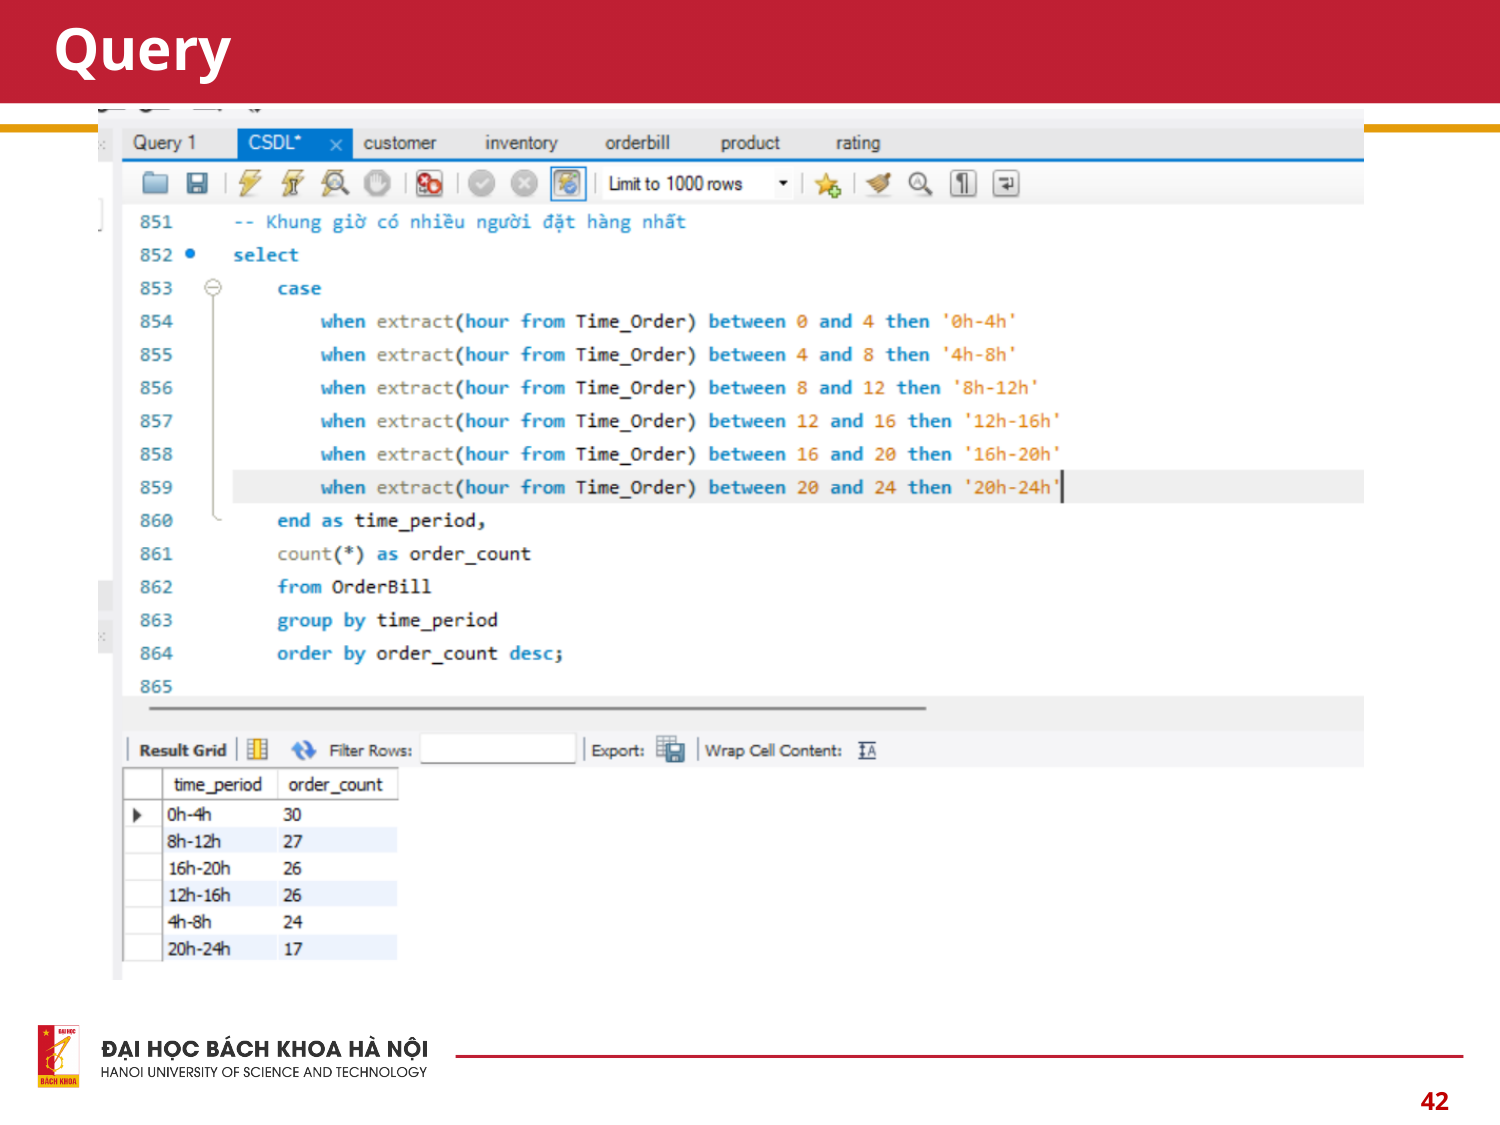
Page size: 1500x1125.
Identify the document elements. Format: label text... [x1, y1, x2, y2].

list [98, 109, 1364, 980]
slide_number 42 [1126, 1078, 1464, 1125]
title Query [38, 12, 1462, 87]
picture [0, 0, 1500, 1125]
